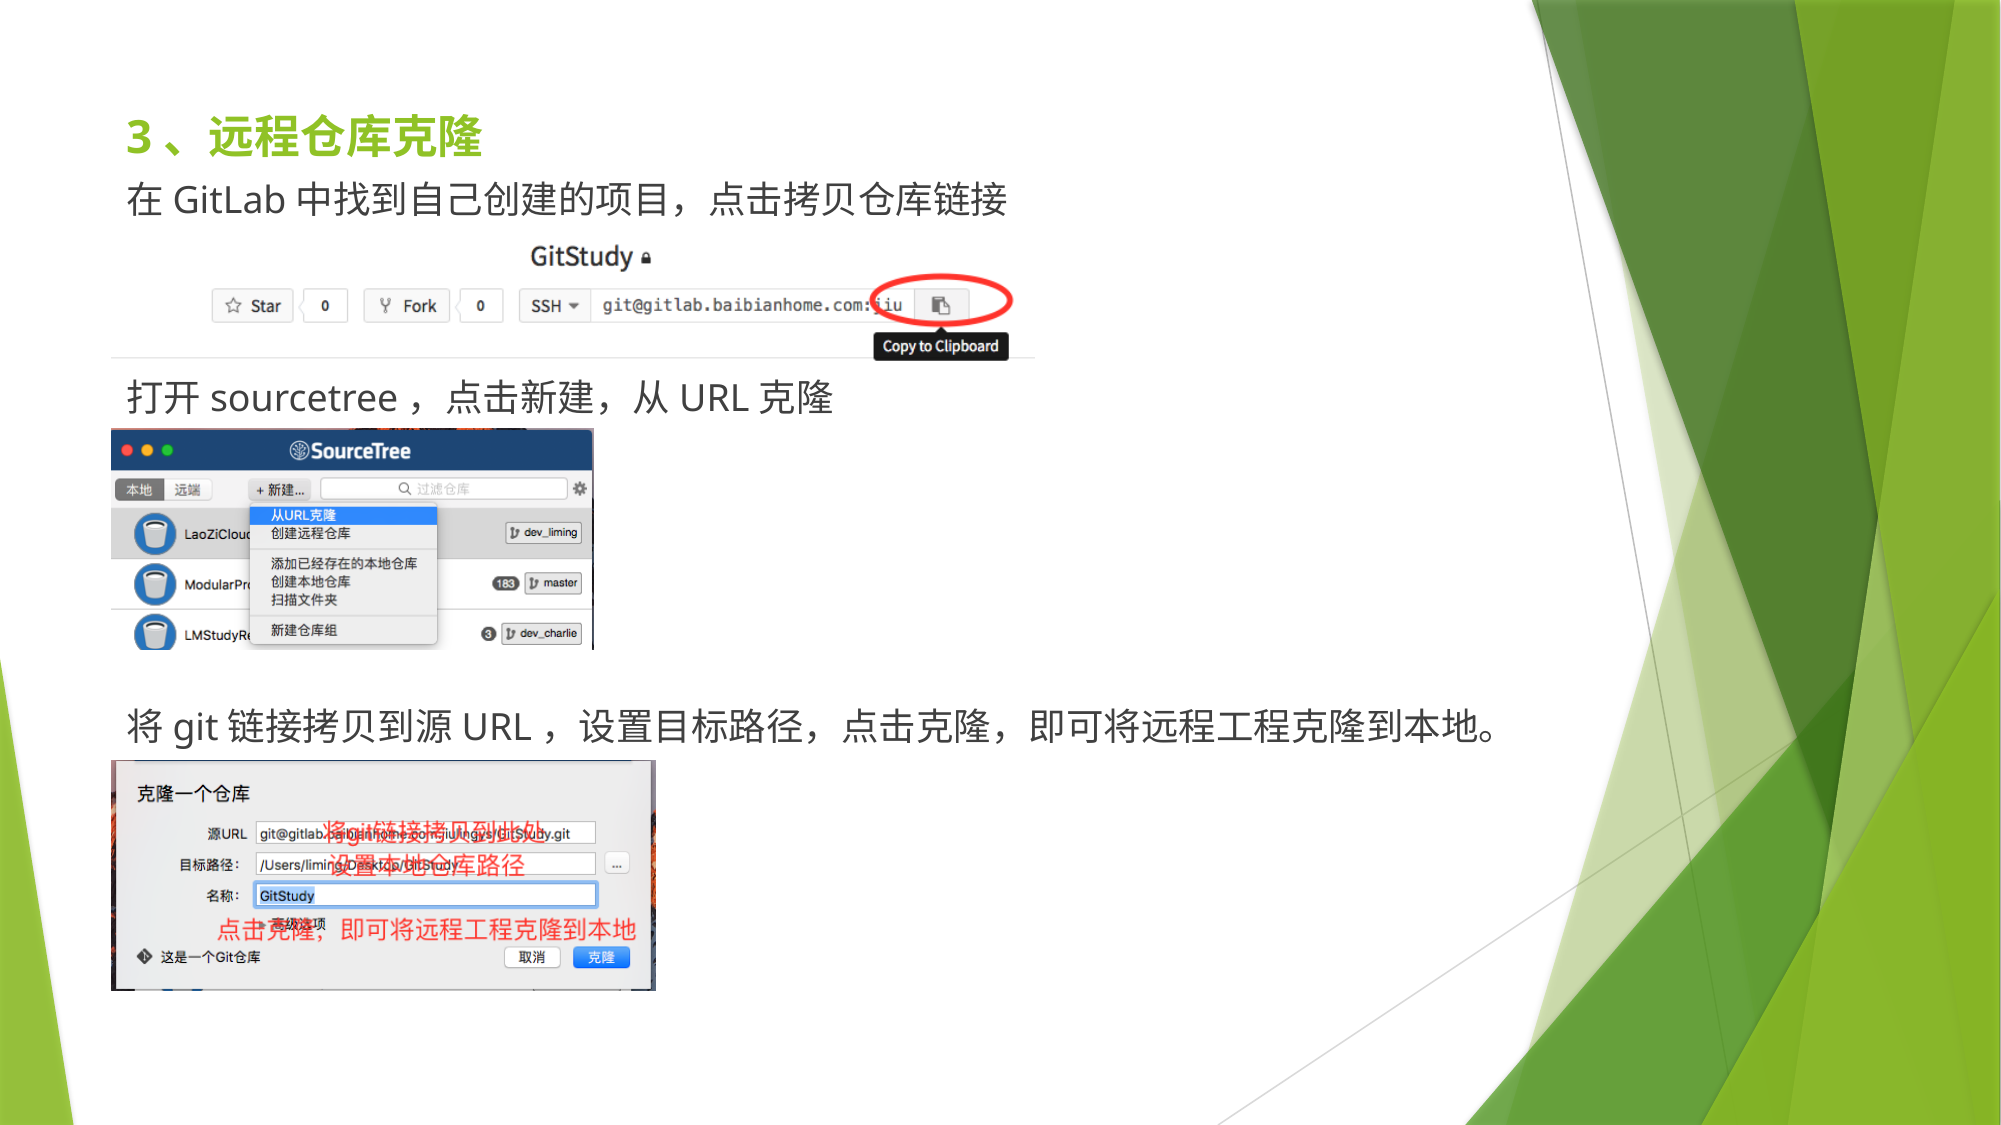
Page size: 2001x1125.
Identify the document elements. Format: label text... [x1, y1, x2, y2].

title 3、远程仓库克隆 [111, 99, 1522, 168]
list 在GitLab中找到自己创建的项目，点击拷贝仓库链接 打开sourcetree，点击新建，从URL克隆 将git链接拷贝到源URL，设置目标路径，点击克隆，即可将远程工程克隆到本地。 [111, 168, 1522, 991]
picture [110, 228, 1036, 369]
picture [110, 428, 595, 651]
picture [110, 760, 657, 992]
